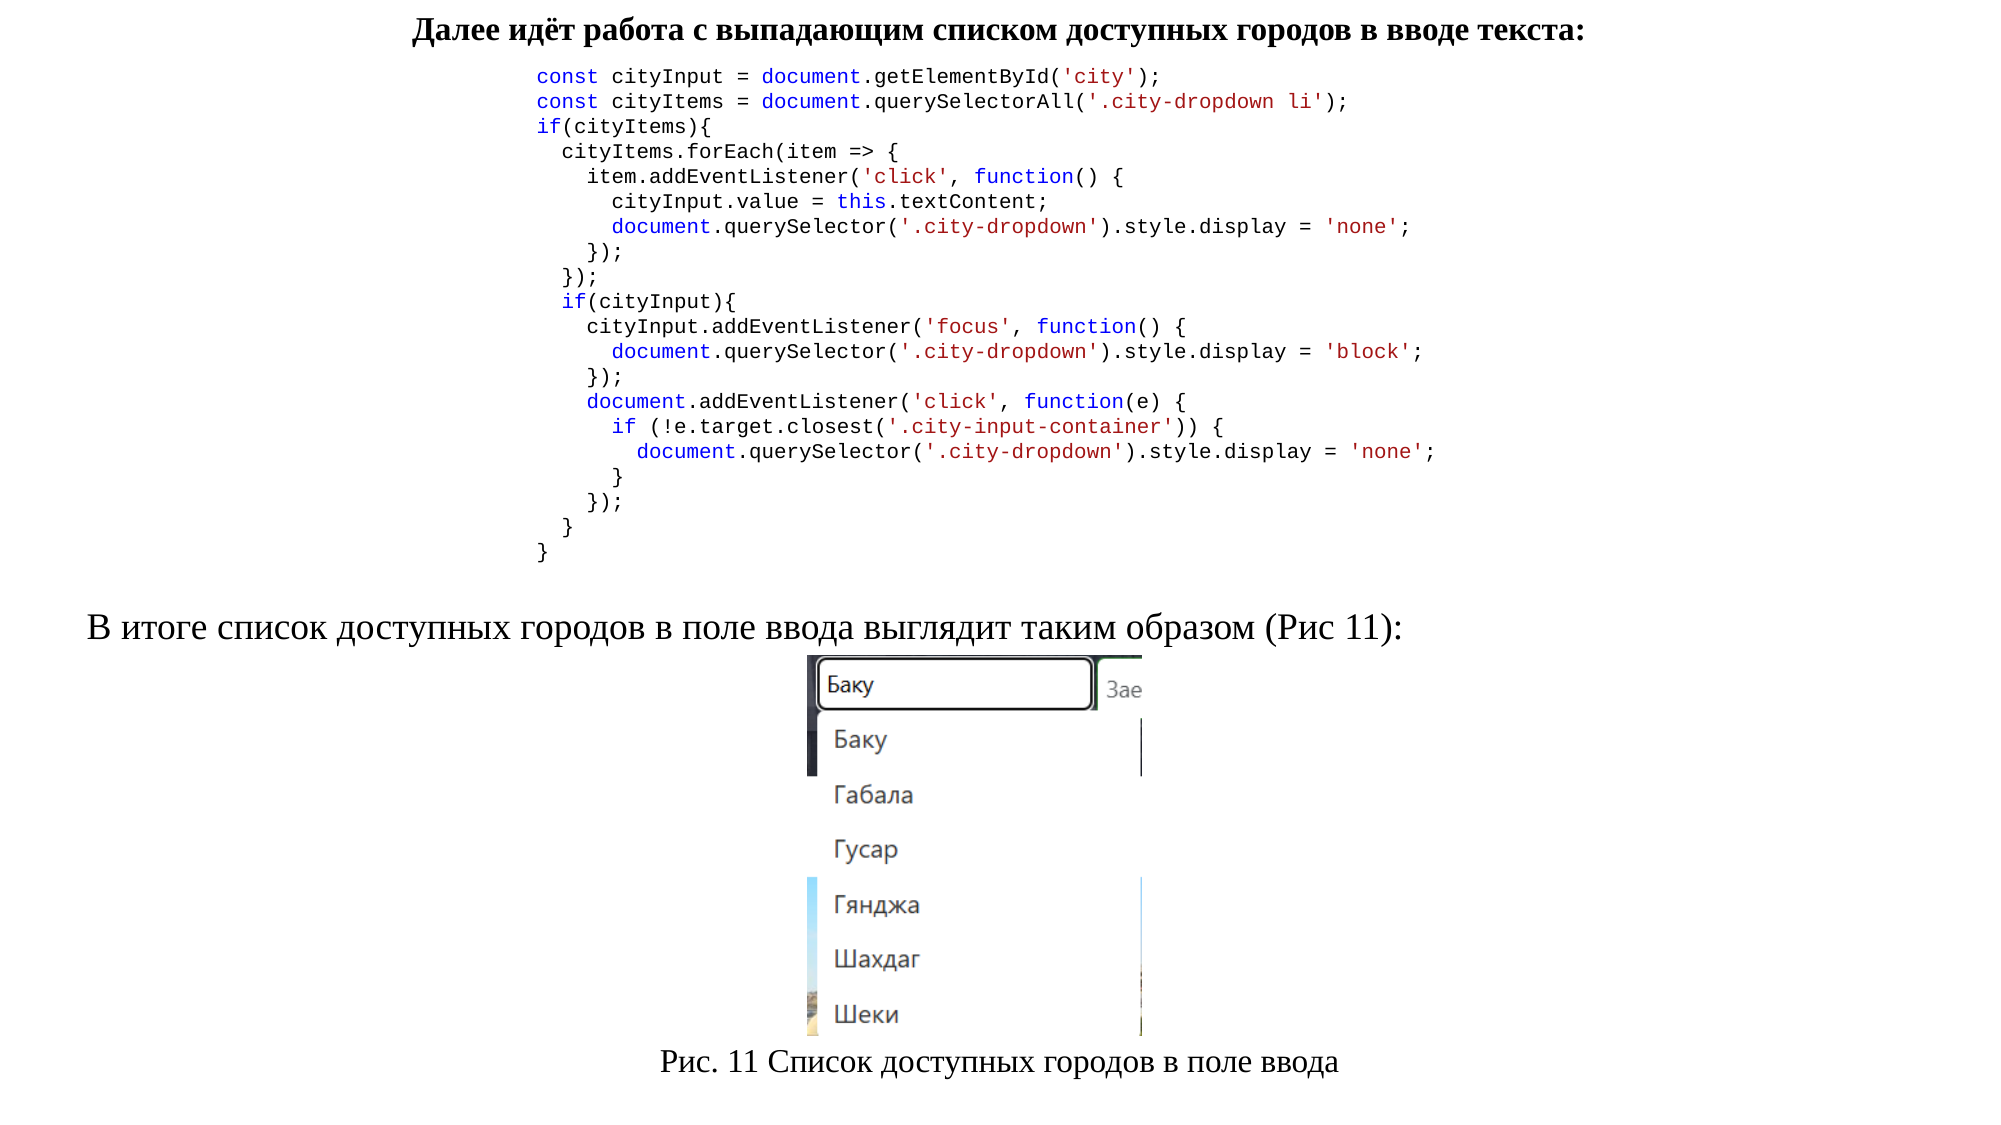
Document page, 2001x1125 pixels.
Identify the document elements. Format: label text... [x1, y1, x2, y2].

text_box В итоге список доступных городов в поле ввода выглядит таким образом (Рис 11): [0, 594, 2000, 655]
text_box Рис. 11 Список доступных городов в поле ввода [498, 1031, 1502, 1087]
picture [807, 655, 1142, 1036]
text_box const cityInput = document.getElementById('city'); const cityItems = document.querySelectorAll('.city-dropdown li'); if(cityItems){ cityItems.forEach(item => { item.addEventListener('click', function() { cityInput.value = this.textContent; document.querySelector('.city-dropdown').style.display = 'none'; }); }); if(cityInput){ cityInput.addEventListener('focus', function() { document.querySelector('.city-dropdown').style.display = 'block'; }); document.addEventListener('click', function(e) { if (!e.target.closest('.city-input-container')) { document.querySelector('.city-dropdown').style.display = 'none'; } }); } } [521, 55, 1522, 570]
text_box Далее идёт работа с выпадающим списком доступных городов в вводе текста: [0, 0, 2000, 55]
